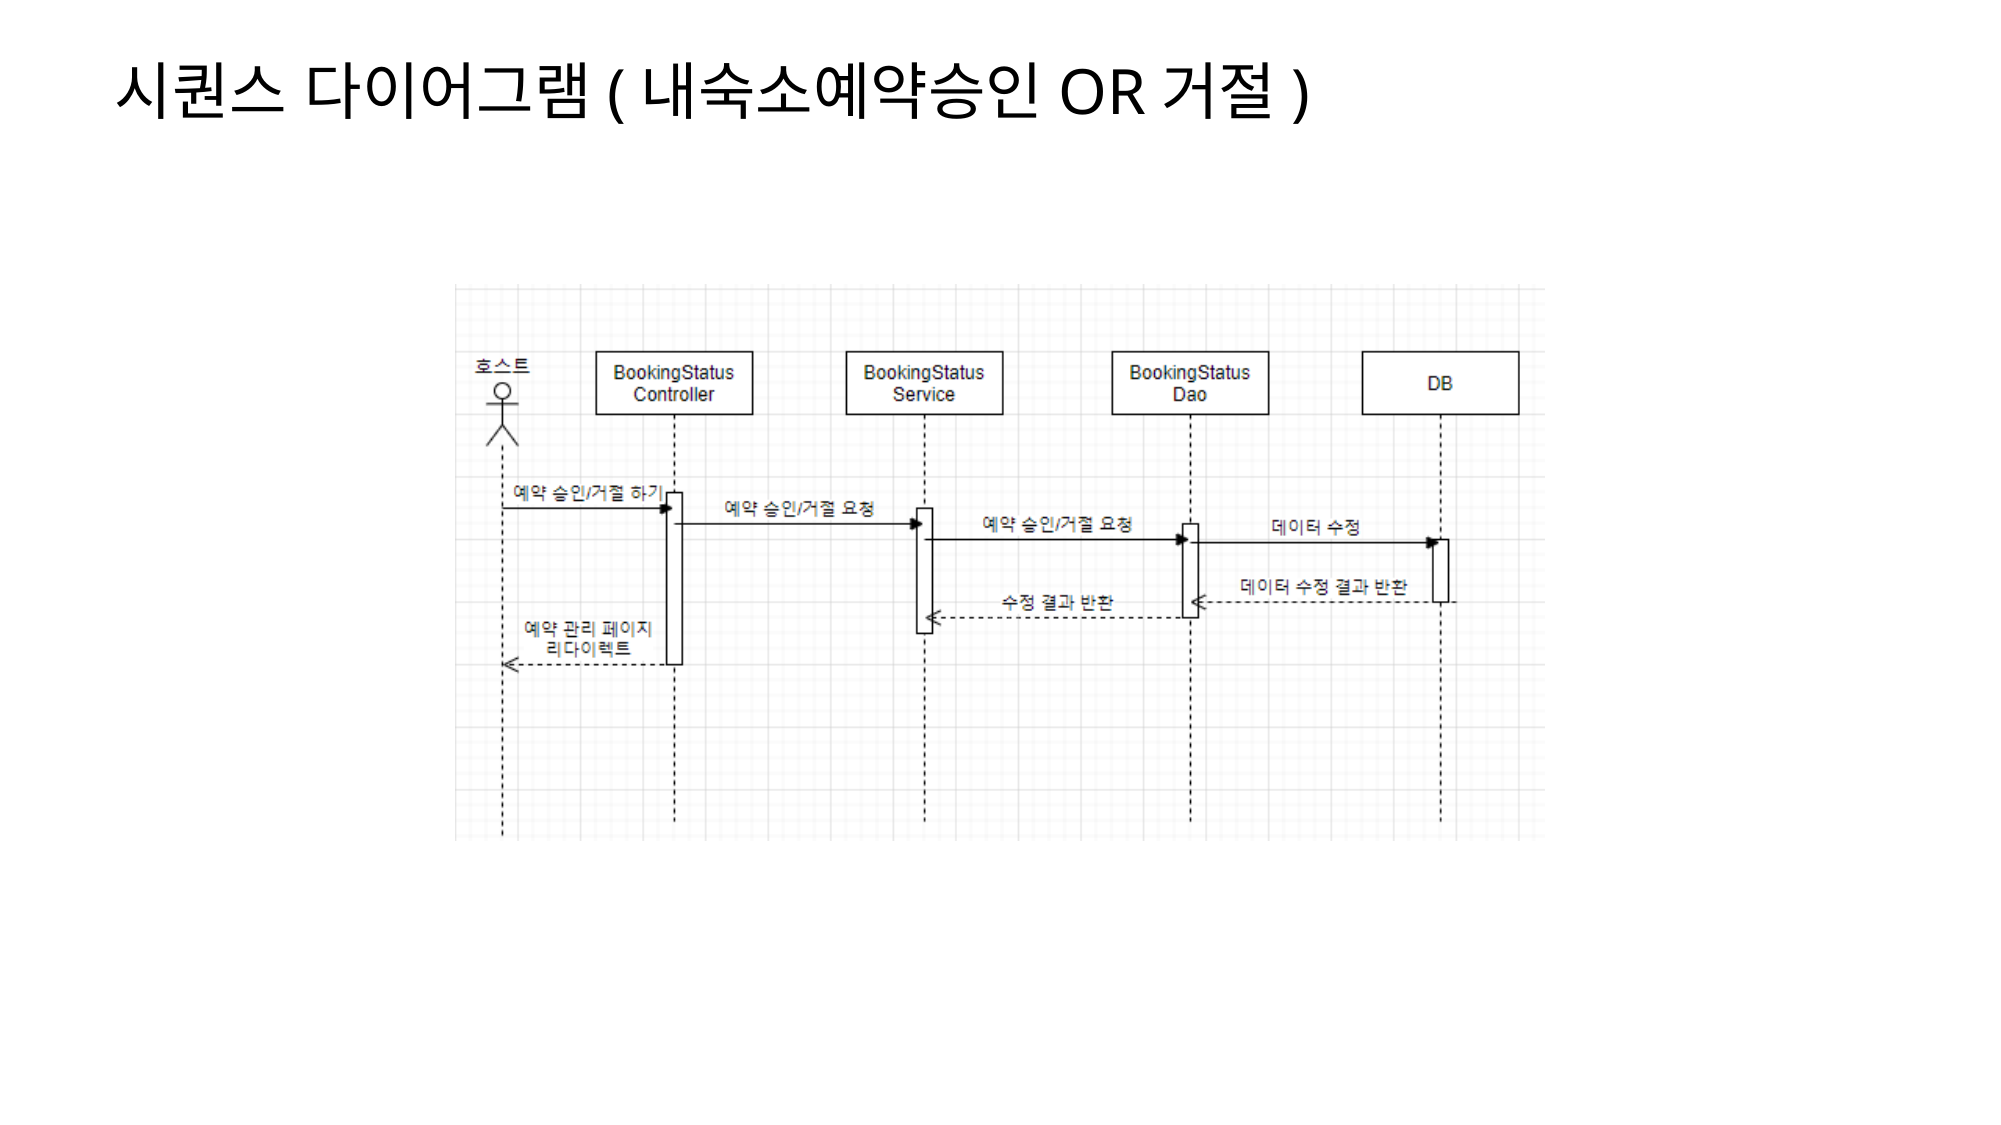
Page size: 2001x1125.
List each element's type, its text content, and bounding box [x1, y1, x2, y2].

title 시퀀스 다이어그램(내숙소예약승인OR거절) [99, 45, 1900, 233]
picture [455, 284, 1545, 841]
